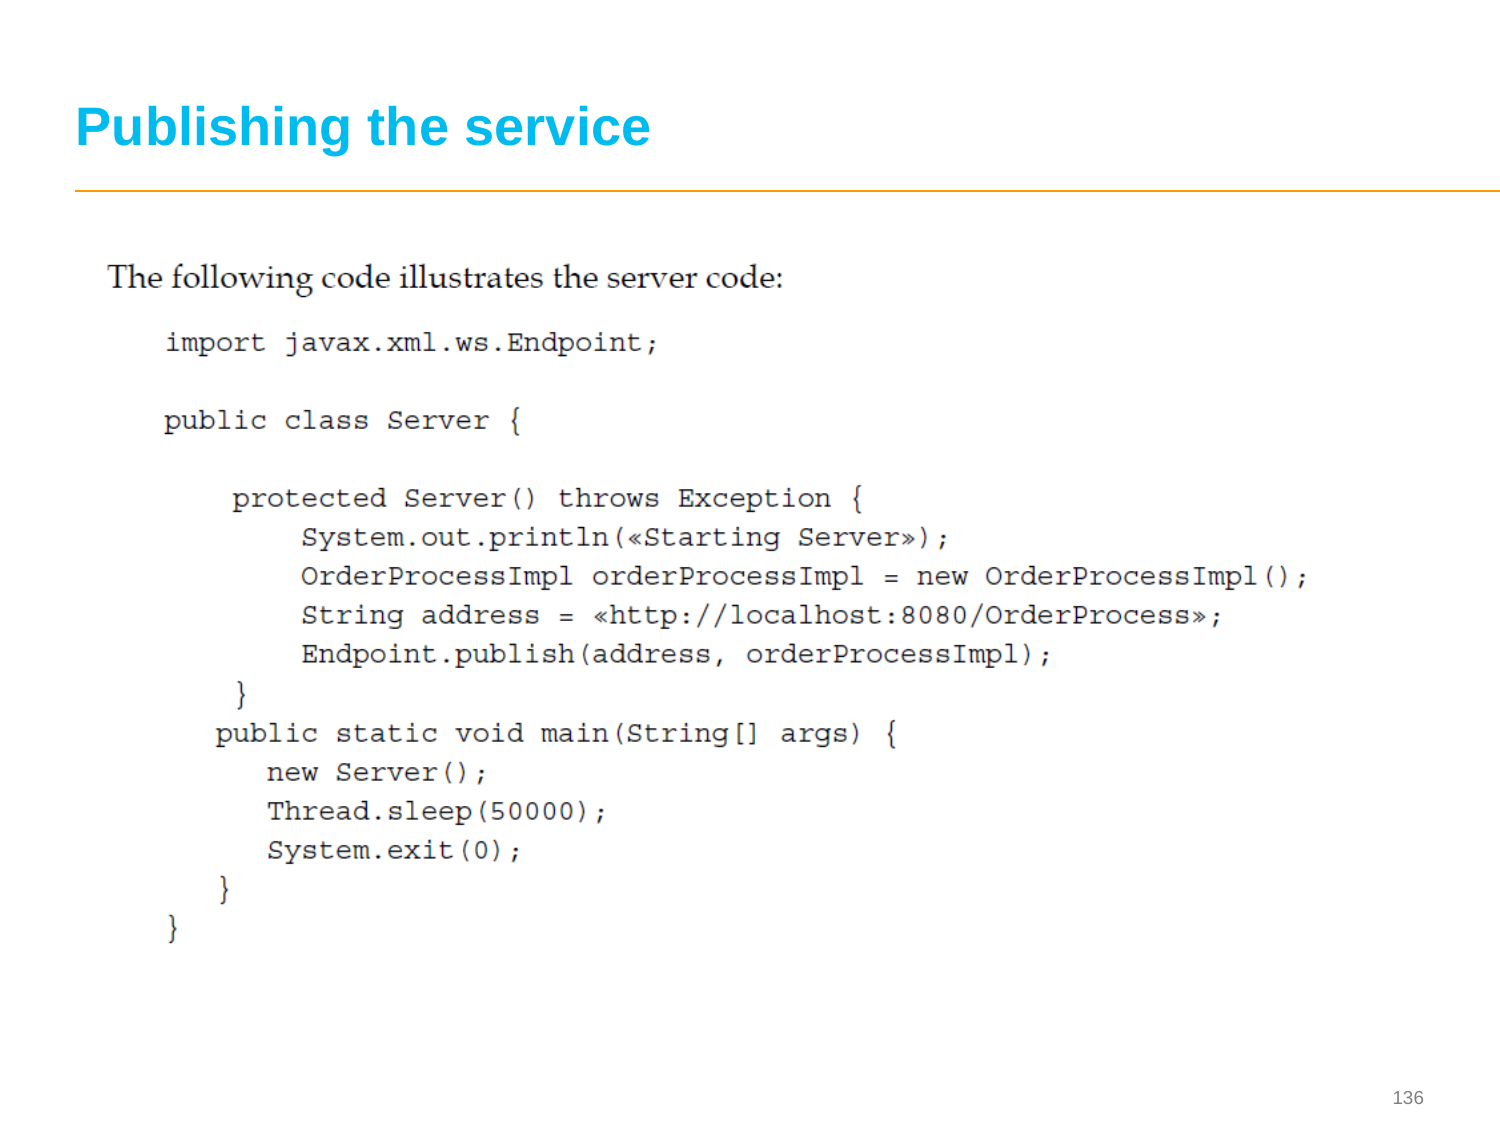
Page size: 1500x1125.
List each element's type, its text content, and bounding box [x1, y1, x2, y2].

picture [93, 249, 1444, 988]
title Publishing the service [75, 27, 1422, 157]
